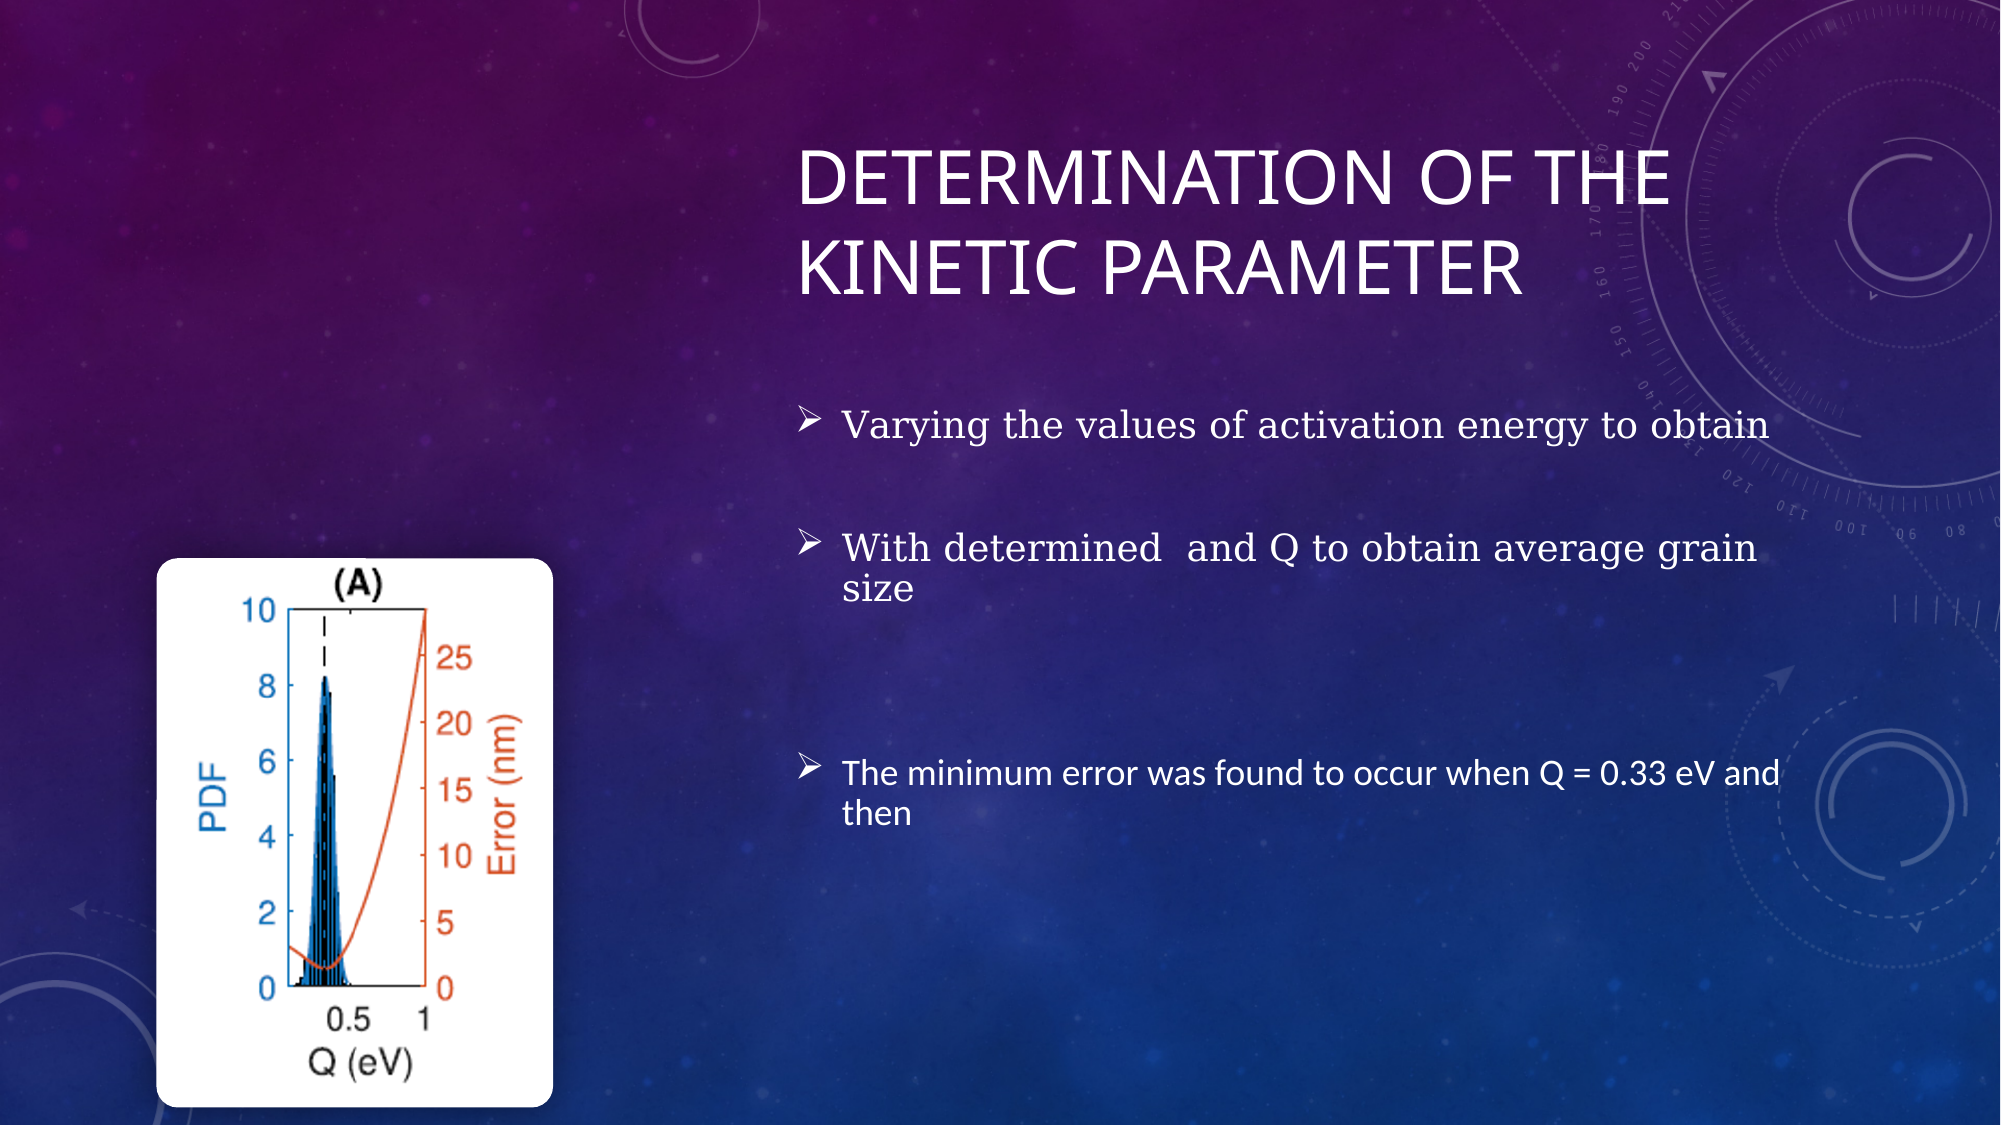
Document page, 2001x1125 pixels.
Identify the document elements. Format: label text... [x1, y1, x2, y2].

title Determination of the kinetic parameter [779, 99, 1811, 339]
picture [0, 0, 2001, 1125]
